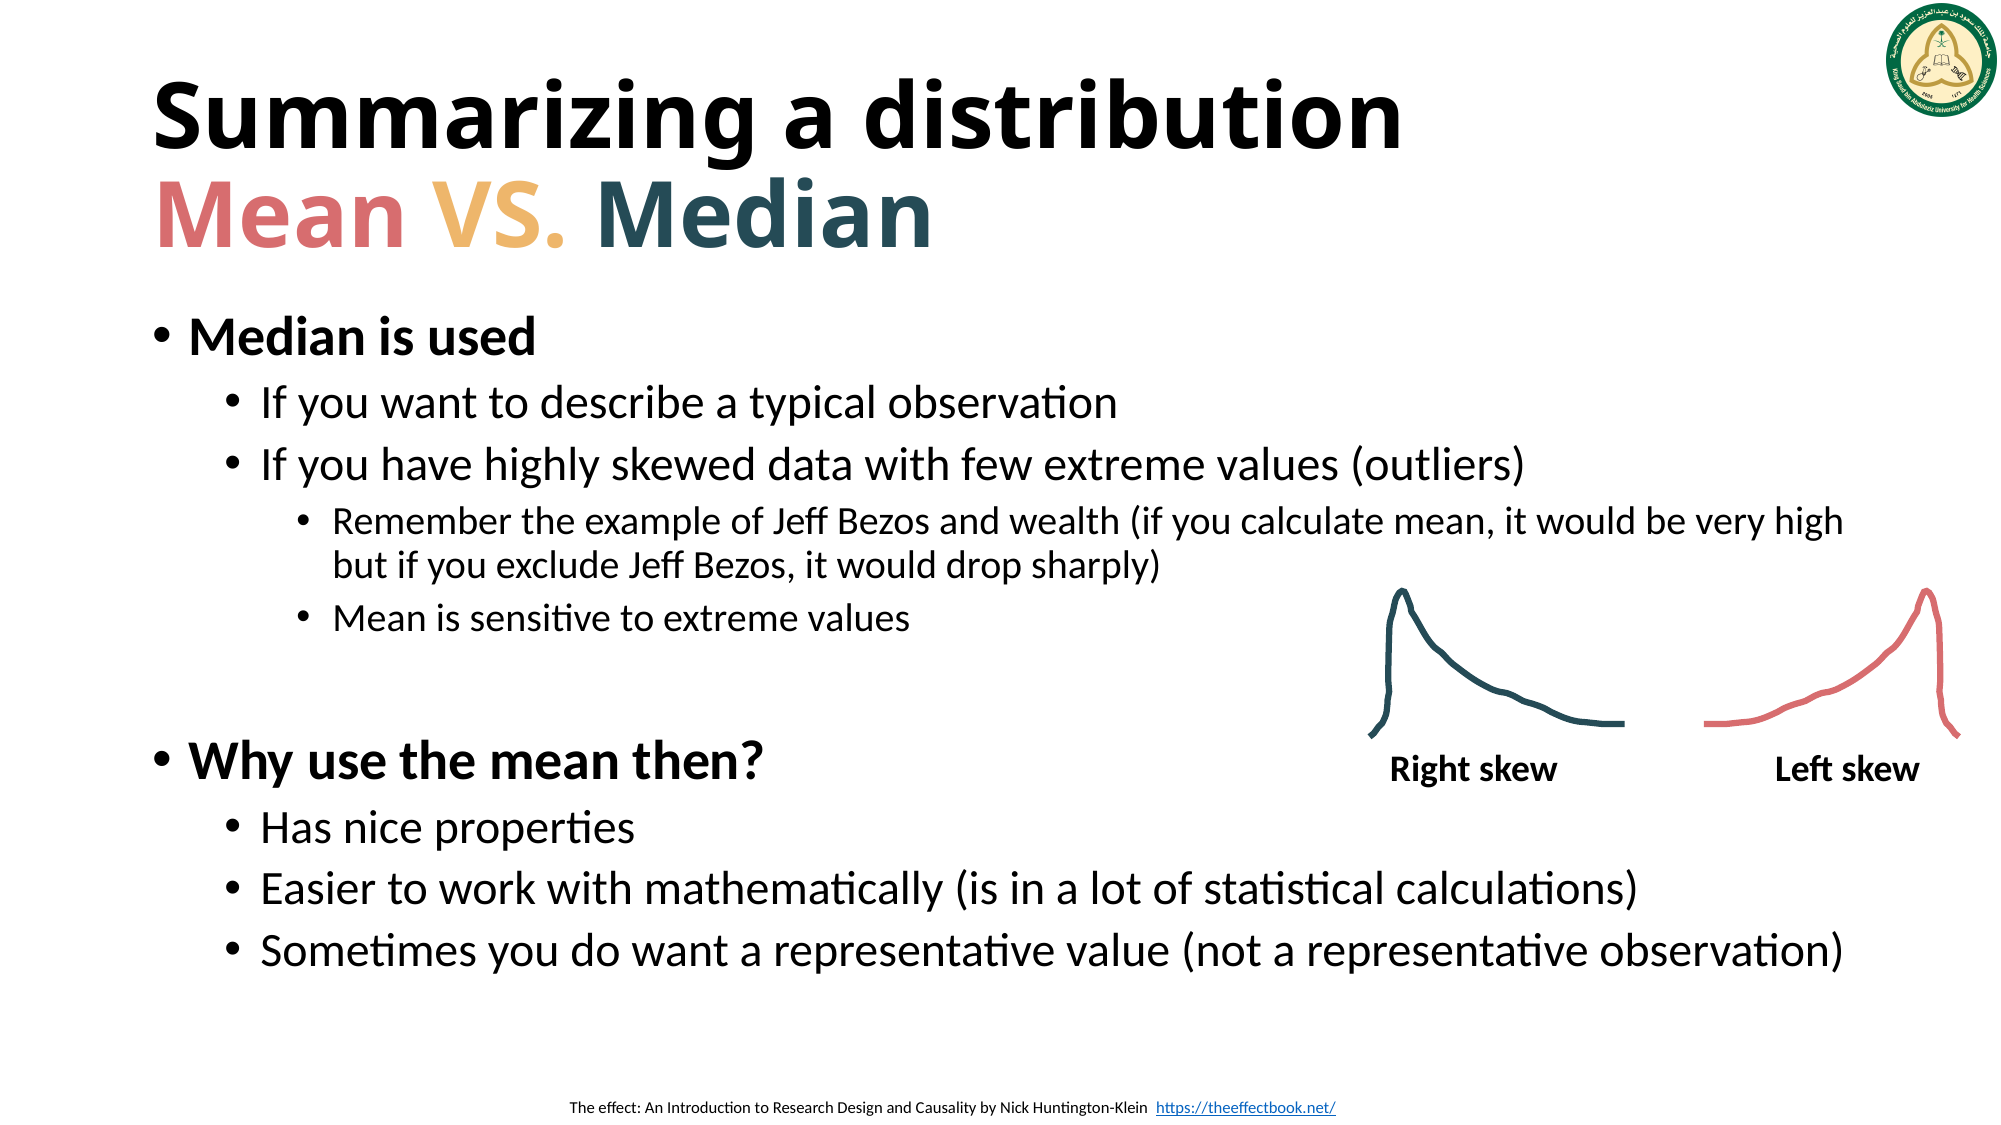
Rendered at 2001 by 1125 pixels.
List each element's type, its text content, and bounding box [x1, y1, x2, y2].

text_box The effect: An Introduction to Research Design and Causality by Nick Huntington-Klein https://theeffectbook.net/ [82, 1089, 1827, 1125]
picture [1886, 3, 1997, 117]
text_box [1368, 589, 1625, 736]
text_box Left skew [1725, 736, 1971, 797]
text_box Right skew [1351, 736, 1597, 797]
text_box [1703, 589, 1960, 736]
list Median is used If you want to describe a typical observation If you have highly skewed data with few extreme values (outliers) Remember the example of Jeff Bezos and wealth (if you calculate mean, it would be very high but if you exclude Jeff Bezos, it would drop sharply) Mean is sensitive to extreme values Why use the mean then? Has nice properties Easier to work with mathematically (is in a lot of statistical calculations) Sometimes you do want a representative value (not a representative observation) [137, 299, 1863, 1014]
title Summarizing a distribution Mean VS. Median [137, 59, 1863, 278]
